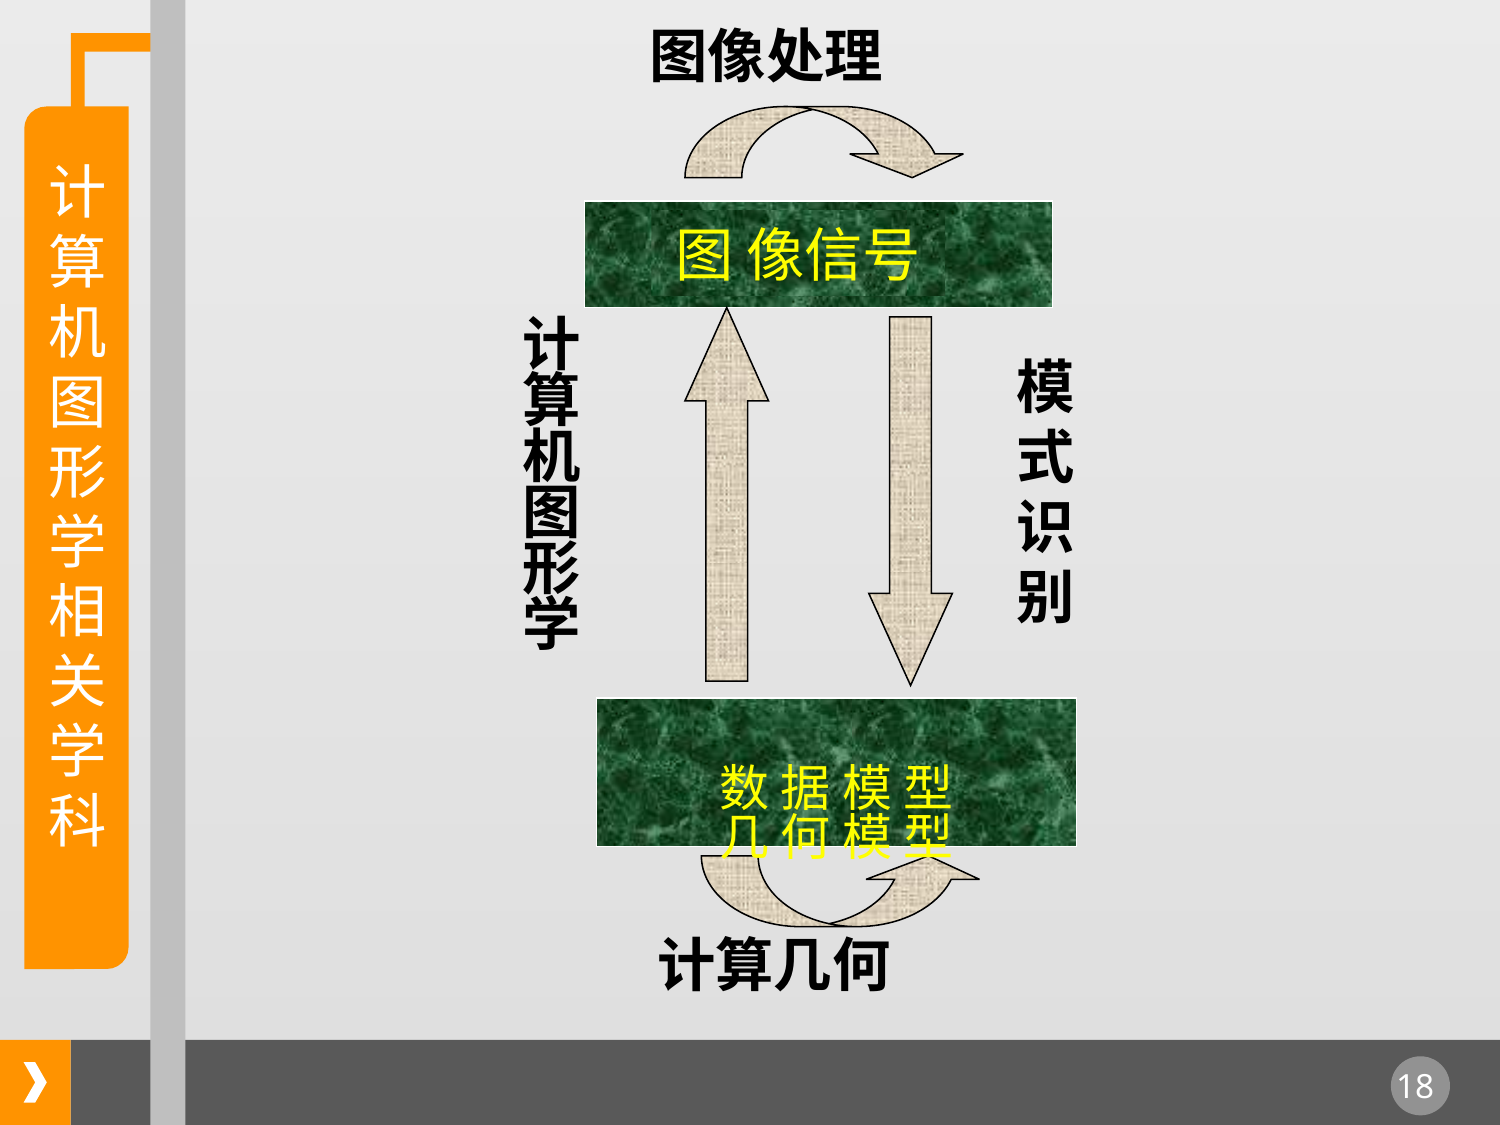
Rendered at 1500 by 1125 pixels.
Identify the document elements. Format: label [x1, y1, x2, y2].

text_box [24, 106, 131, 970]
text_box [507, 11, 1134, 1007]
